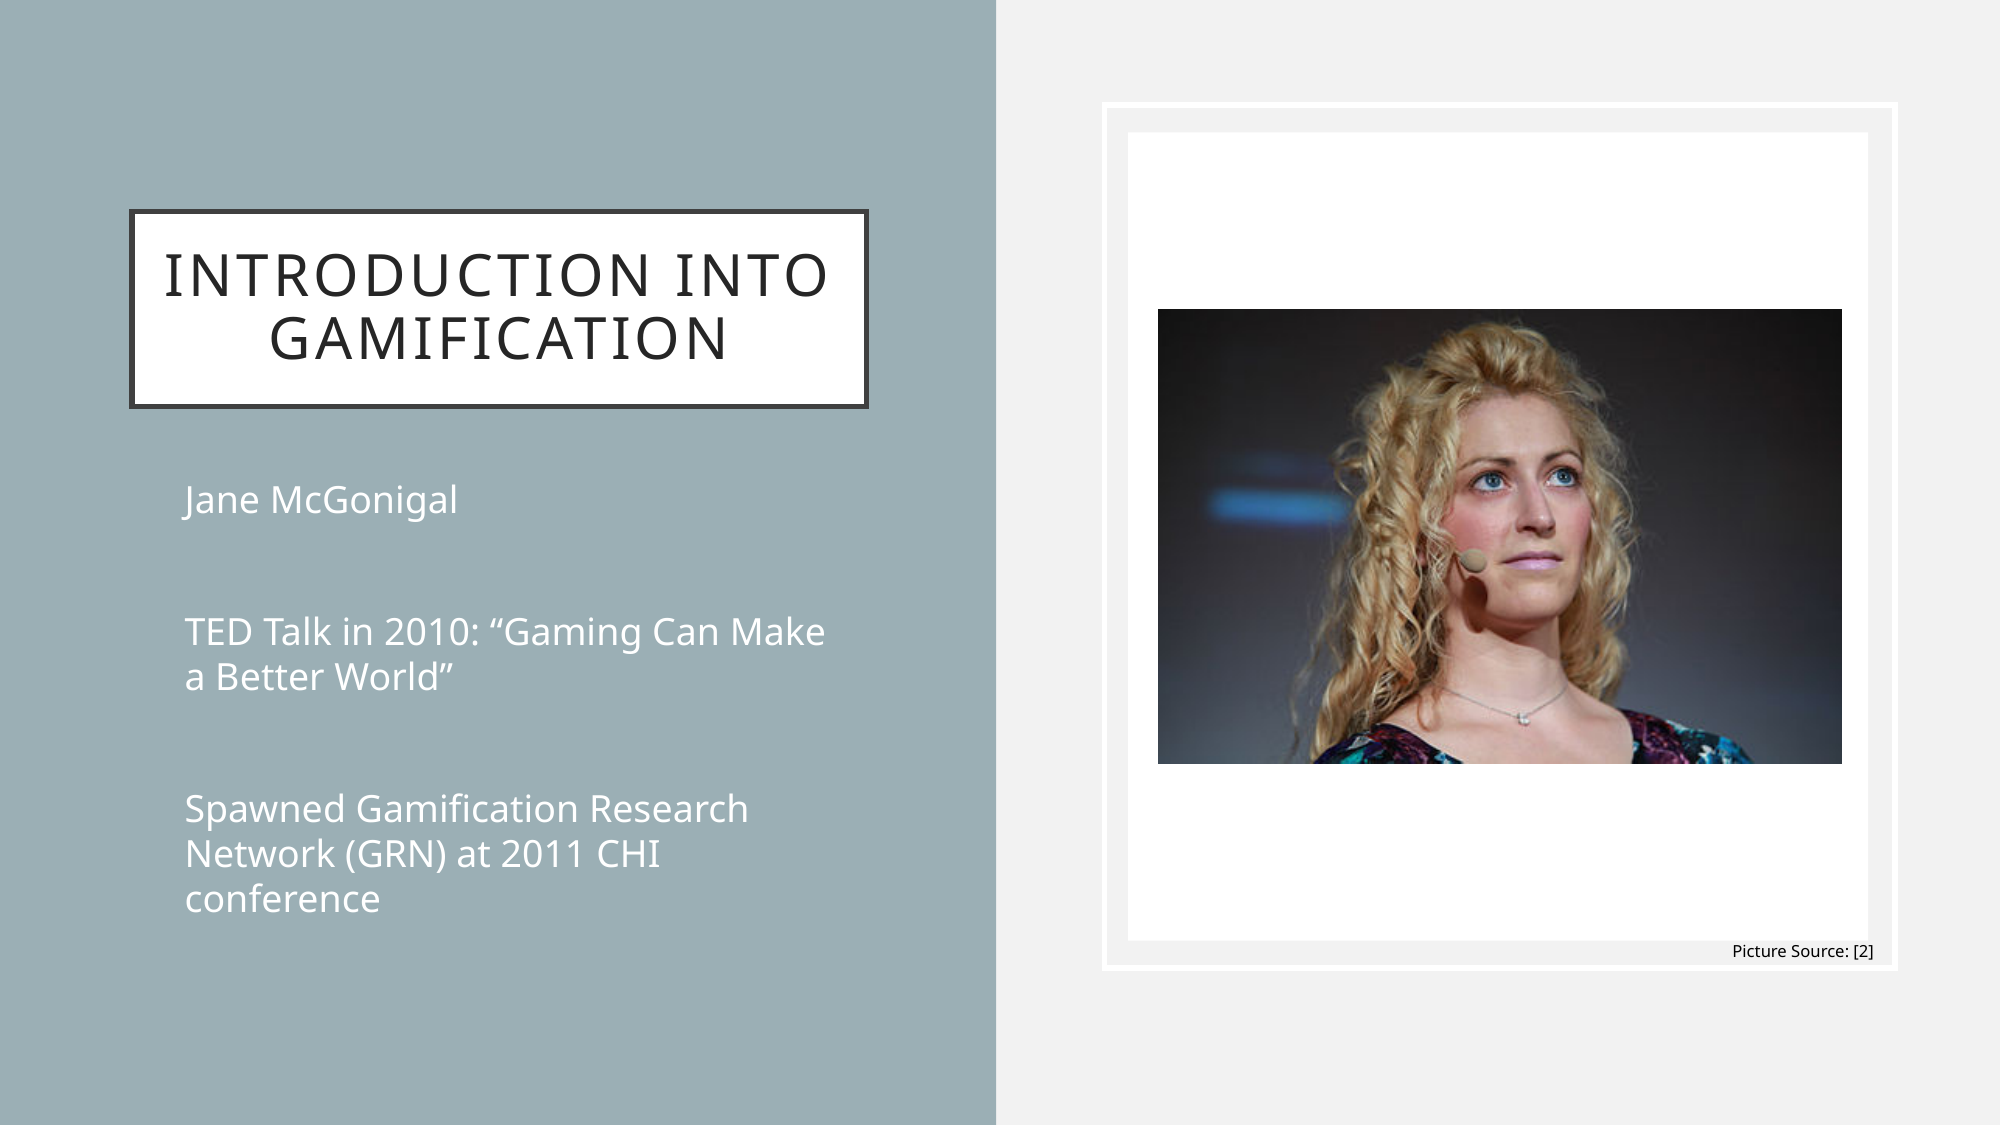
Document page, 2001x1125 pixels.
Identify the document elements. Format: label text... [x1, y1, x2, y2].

list Jane McGonigal TED Talk in 2010: “Gaming Can Make a Better World” Spawned Gamification Research Network (GRN) at 2011 CHI conference [131, 468, 867, 969]
text_box [0, 0, 997, 1125]
text_box [1127, 131, 1869, 942]
text_box Picture Source: [2] [1717, 933, 1892, 969]
picture [1158, 309, 1842, 764]
text_box [1103, 104, 1896, 969]
title Introduction into Gamification [129, 209, 869, 409]
